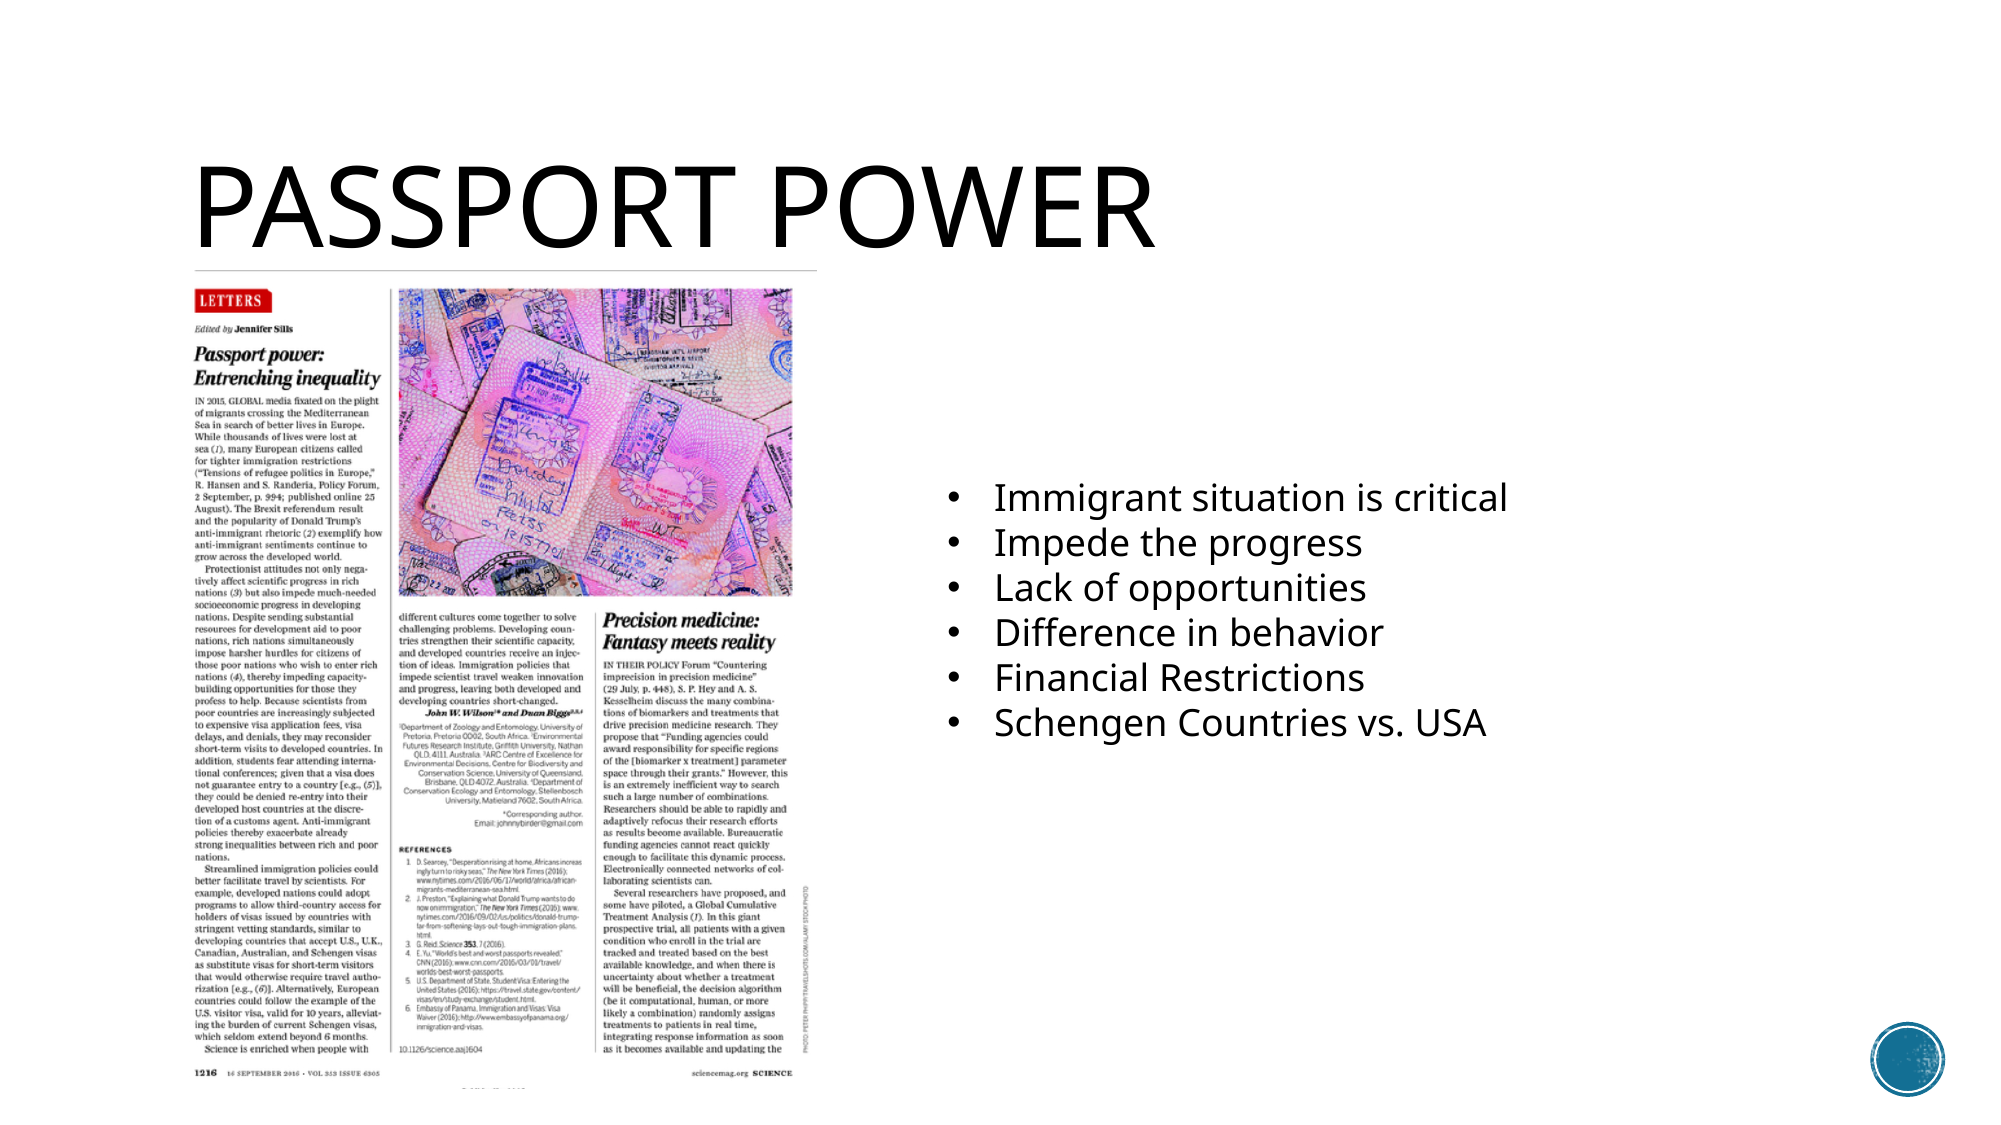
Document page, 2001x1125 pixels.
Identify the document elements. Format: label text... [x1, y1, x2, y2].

title Passport Power [175, 79, 1826, 344]
text_box Immigrant situation is critical Impede the progress Lack of opportunities Difference in behavior Financial Restrictions Schengen Countries vs. USA [932, 466, 1808, 752]
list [178, 273, 814, 1087]
